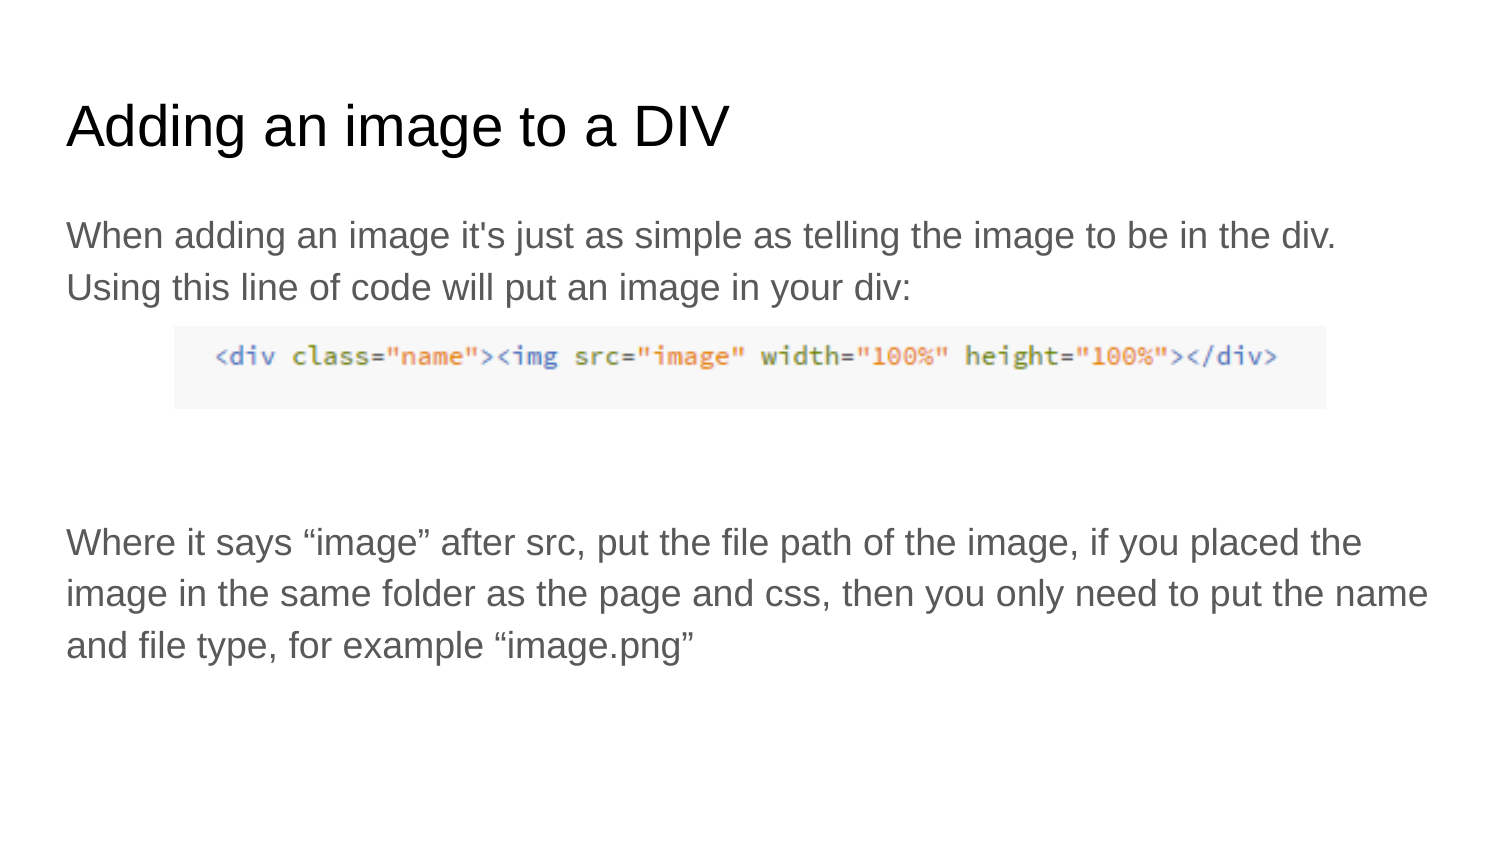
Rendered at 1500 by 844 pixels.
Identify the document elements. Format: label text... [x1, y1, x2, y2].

picture [174, 326, 1326, 410]
title Adding an image to a DIV [51, 72, 1449, 167]
list When adding an image it's just as simple as telling the image to be in the div. Using this line of code will put an image in your div: Where it says “image” after src, put the file path of the image, if you placed the image in the same folder as the page and css, then you only need to put the name and file type, for example “image.png” [51, 189, 1449, 750]
